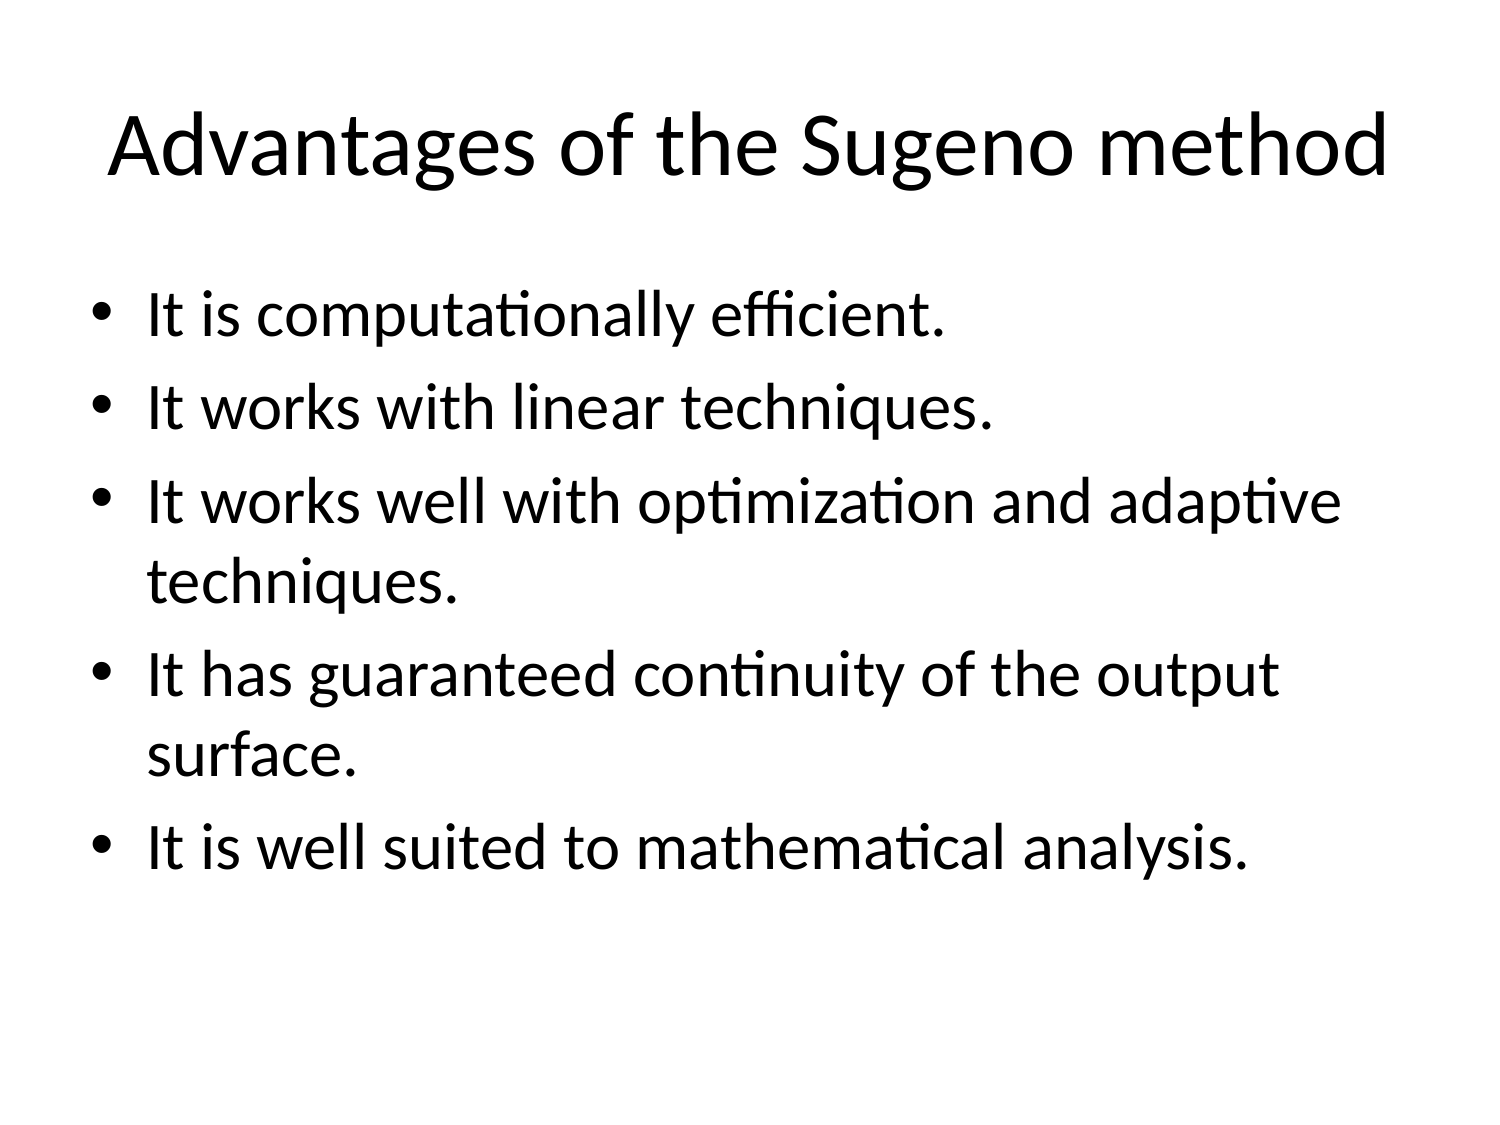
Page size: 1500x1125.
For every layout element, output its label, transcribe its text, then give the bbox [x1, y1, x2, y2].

title Advantages of the Sugeno method [75, 45, 1425, 233]
list It is computationally efficient. It works with linear techniques. It works well with optimization and adaptive techniques. It has guaranteed continuity of the output surface. It is well suited to mathematical analysis. [75, 262, 1425, 1005]
